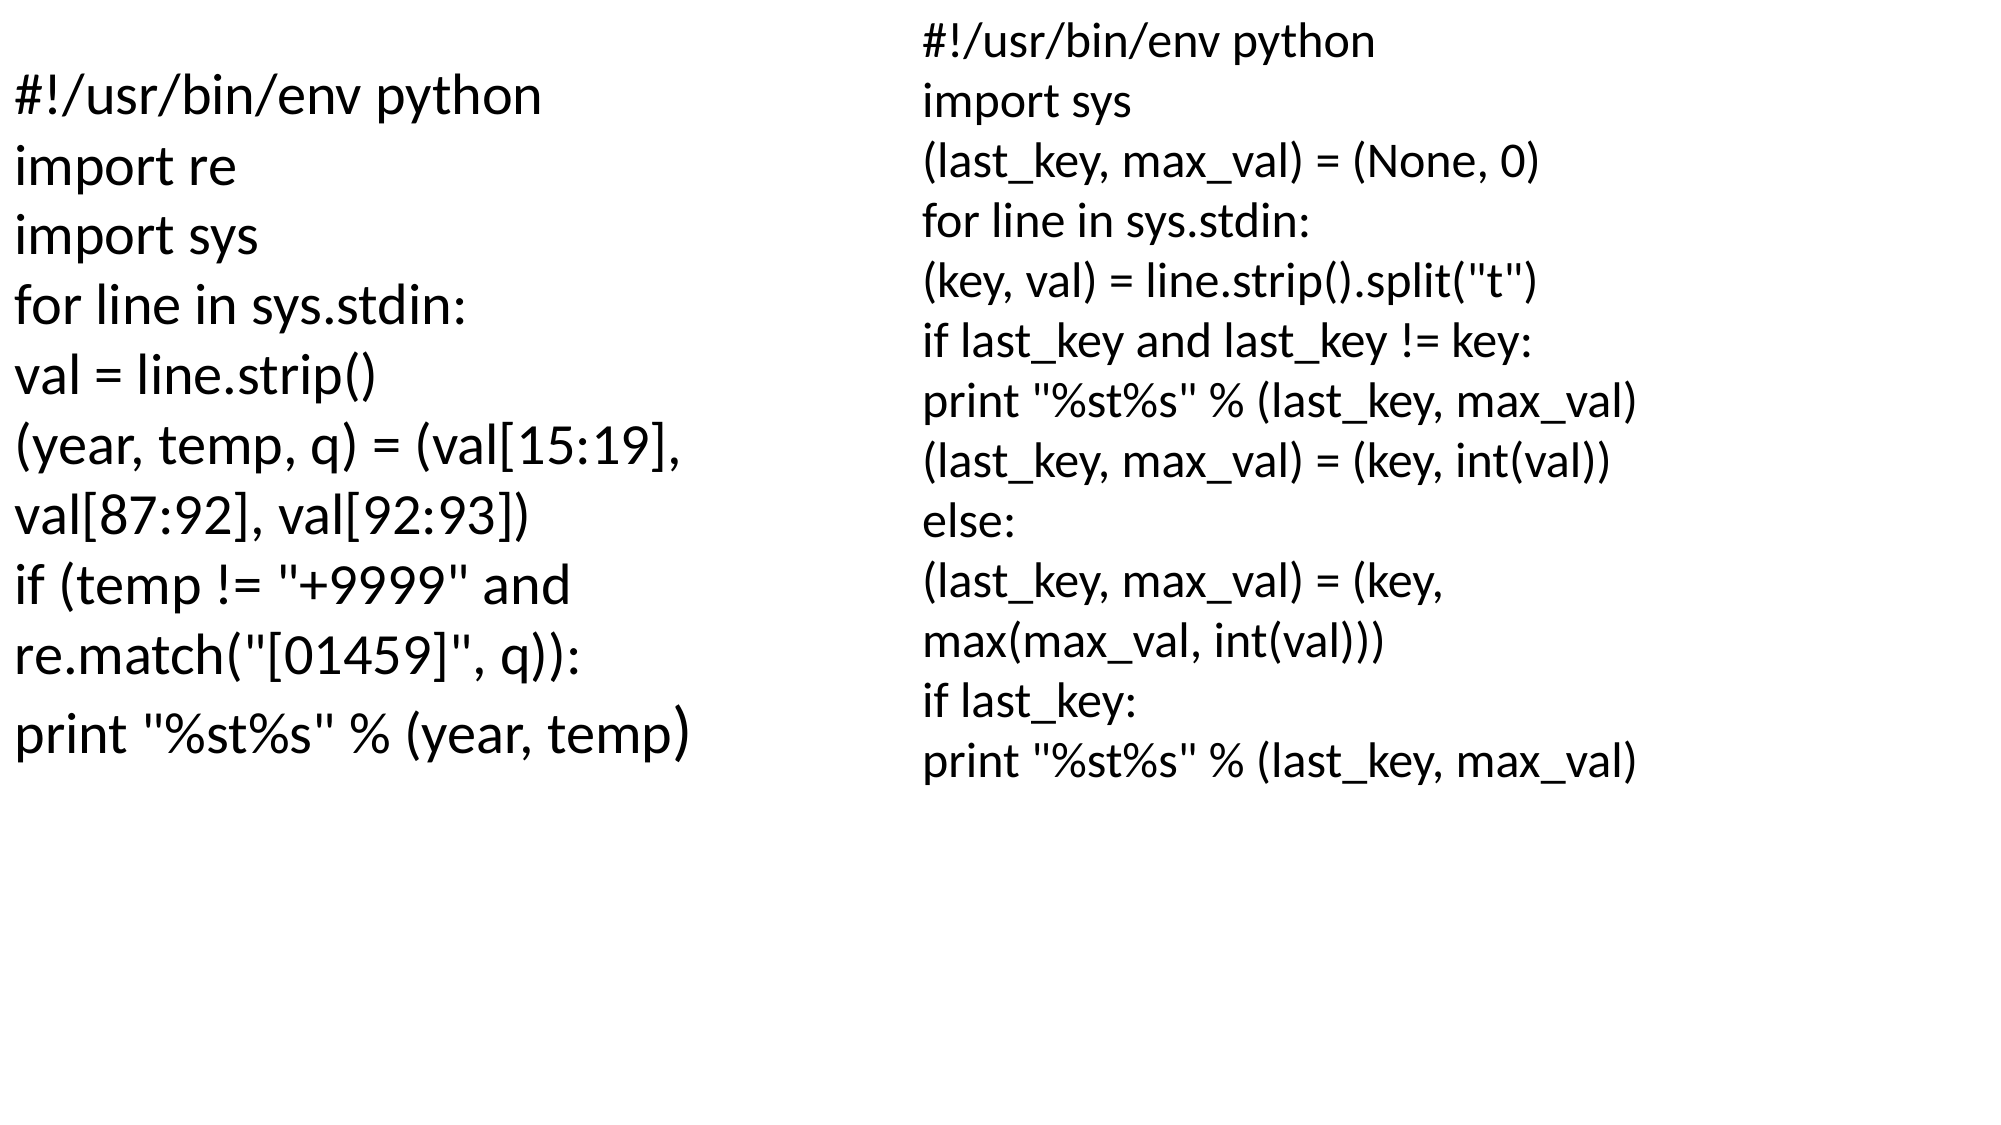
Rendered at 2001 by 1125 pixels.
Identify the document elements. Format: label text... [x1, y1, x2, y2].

text_box #!/usr/bin/env python import re import sys for line in sys.stdin: val = line.strip() (year, temp, q) = (val[15:19], val[87:92], val[92:93]) if (temp != "+9999" and re.match("[01459]", q)): print "%st%s" % (year, temp) [0, 49, 861, 774]
text_box #!/usr/bin/env python import sys (last_key, max_val) = (None, 0) for line in sys.stdin: (key, val) = line.strip().split("t") if last_key and last_key != key: print "%st%s" % (last_key, max_val) (last_key, max_val) = (key, int(val)) else: (last_key, max_val) = (key, max(max_val, int(val))) if last_key: print "%st%s" % (last_key, max_val) [907, 0, 1724, 795]
